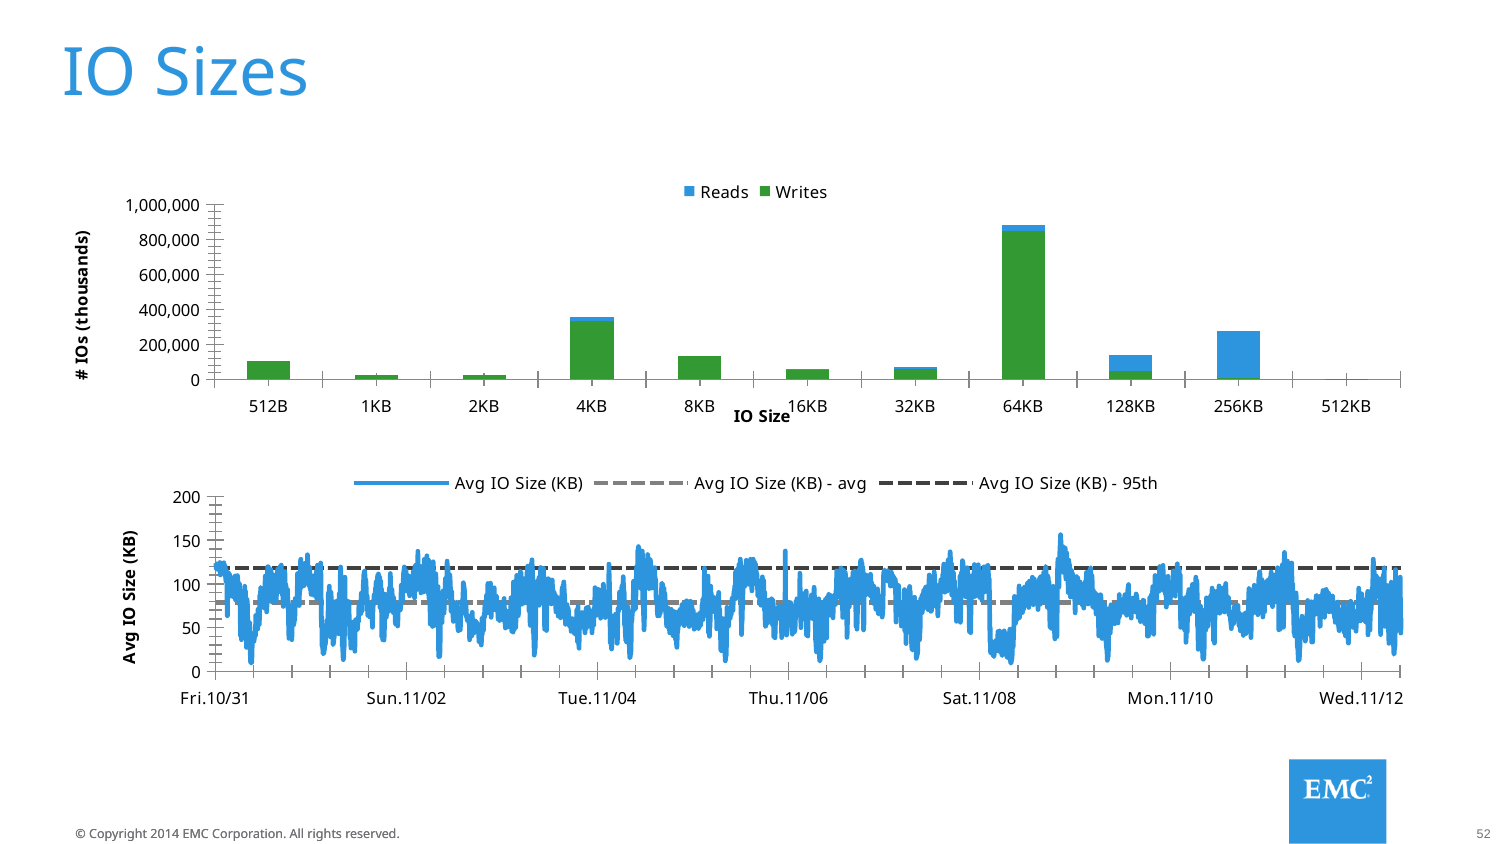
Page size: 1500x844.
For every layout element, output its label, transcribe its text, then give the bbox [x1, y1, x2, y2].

picture [1303, 775, 1372, 799]
chart [61, 162, 1450, 433]
title IO Sizes [62, 37, 1450, 113]
chart [62, 454, 1451, 725]
